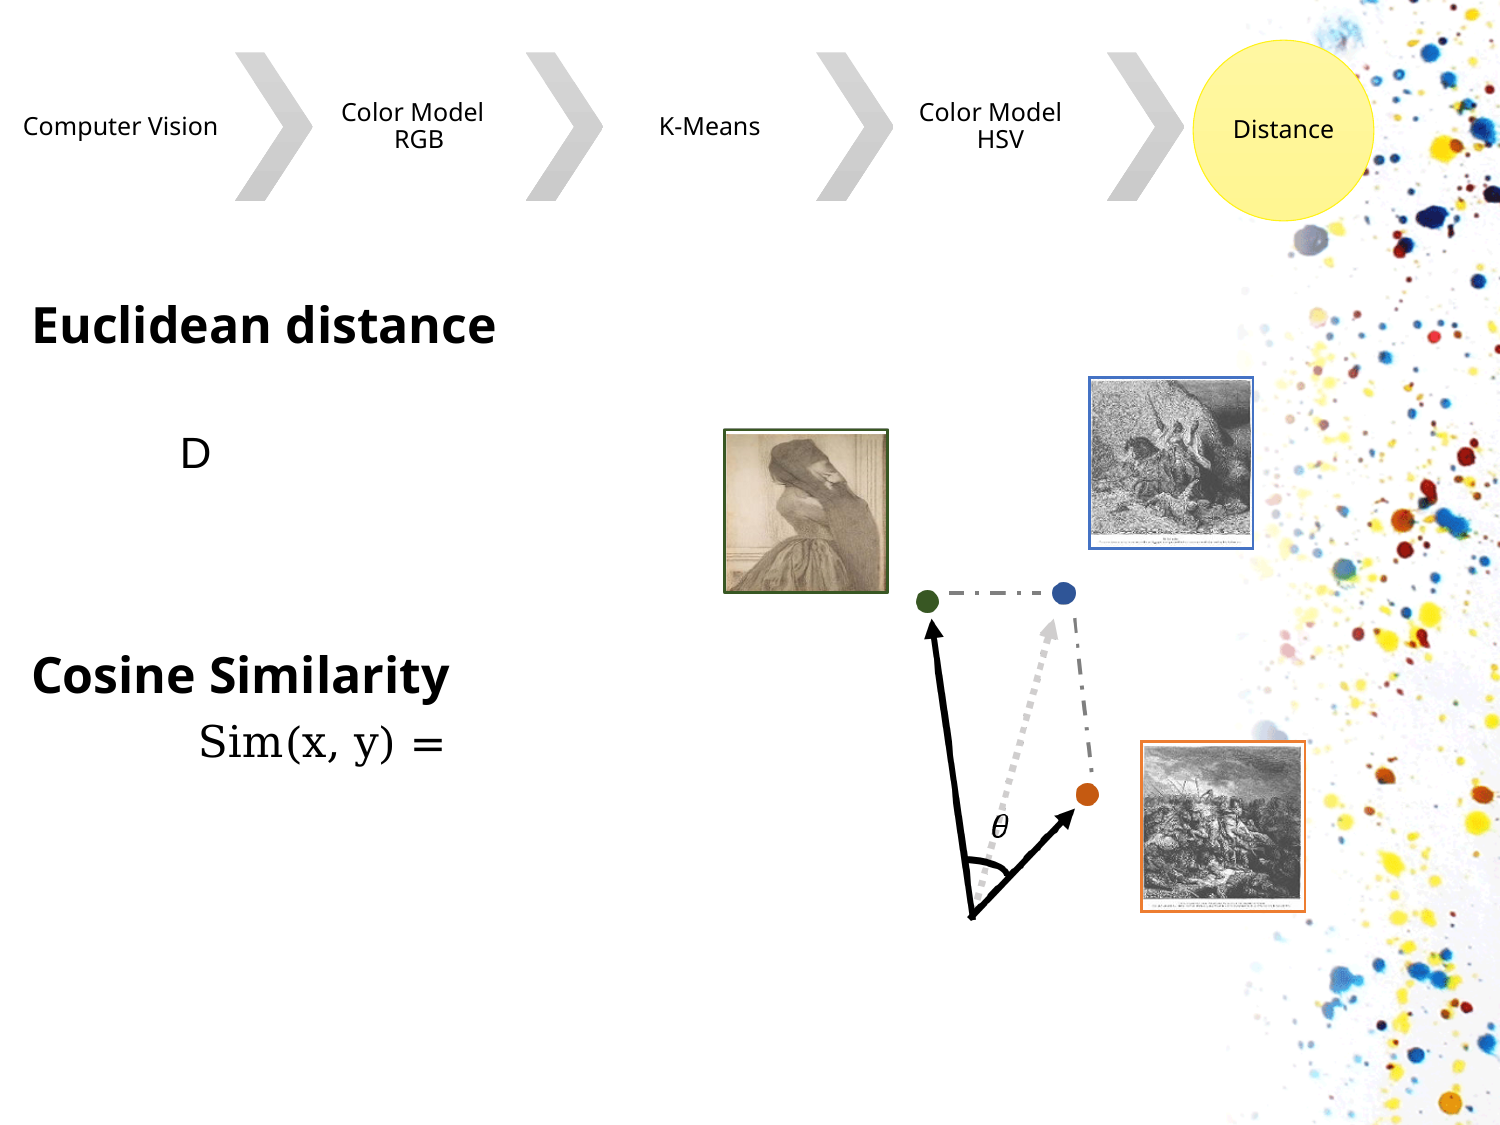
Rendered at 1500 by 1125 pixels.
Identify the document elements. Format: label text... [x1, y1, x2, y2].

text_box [0, 12, 1386, 232]
list Euclidean distance Cosine Similarity [16, 285, 1157, 1041]
picture [0, 0, 1500, 1125]
